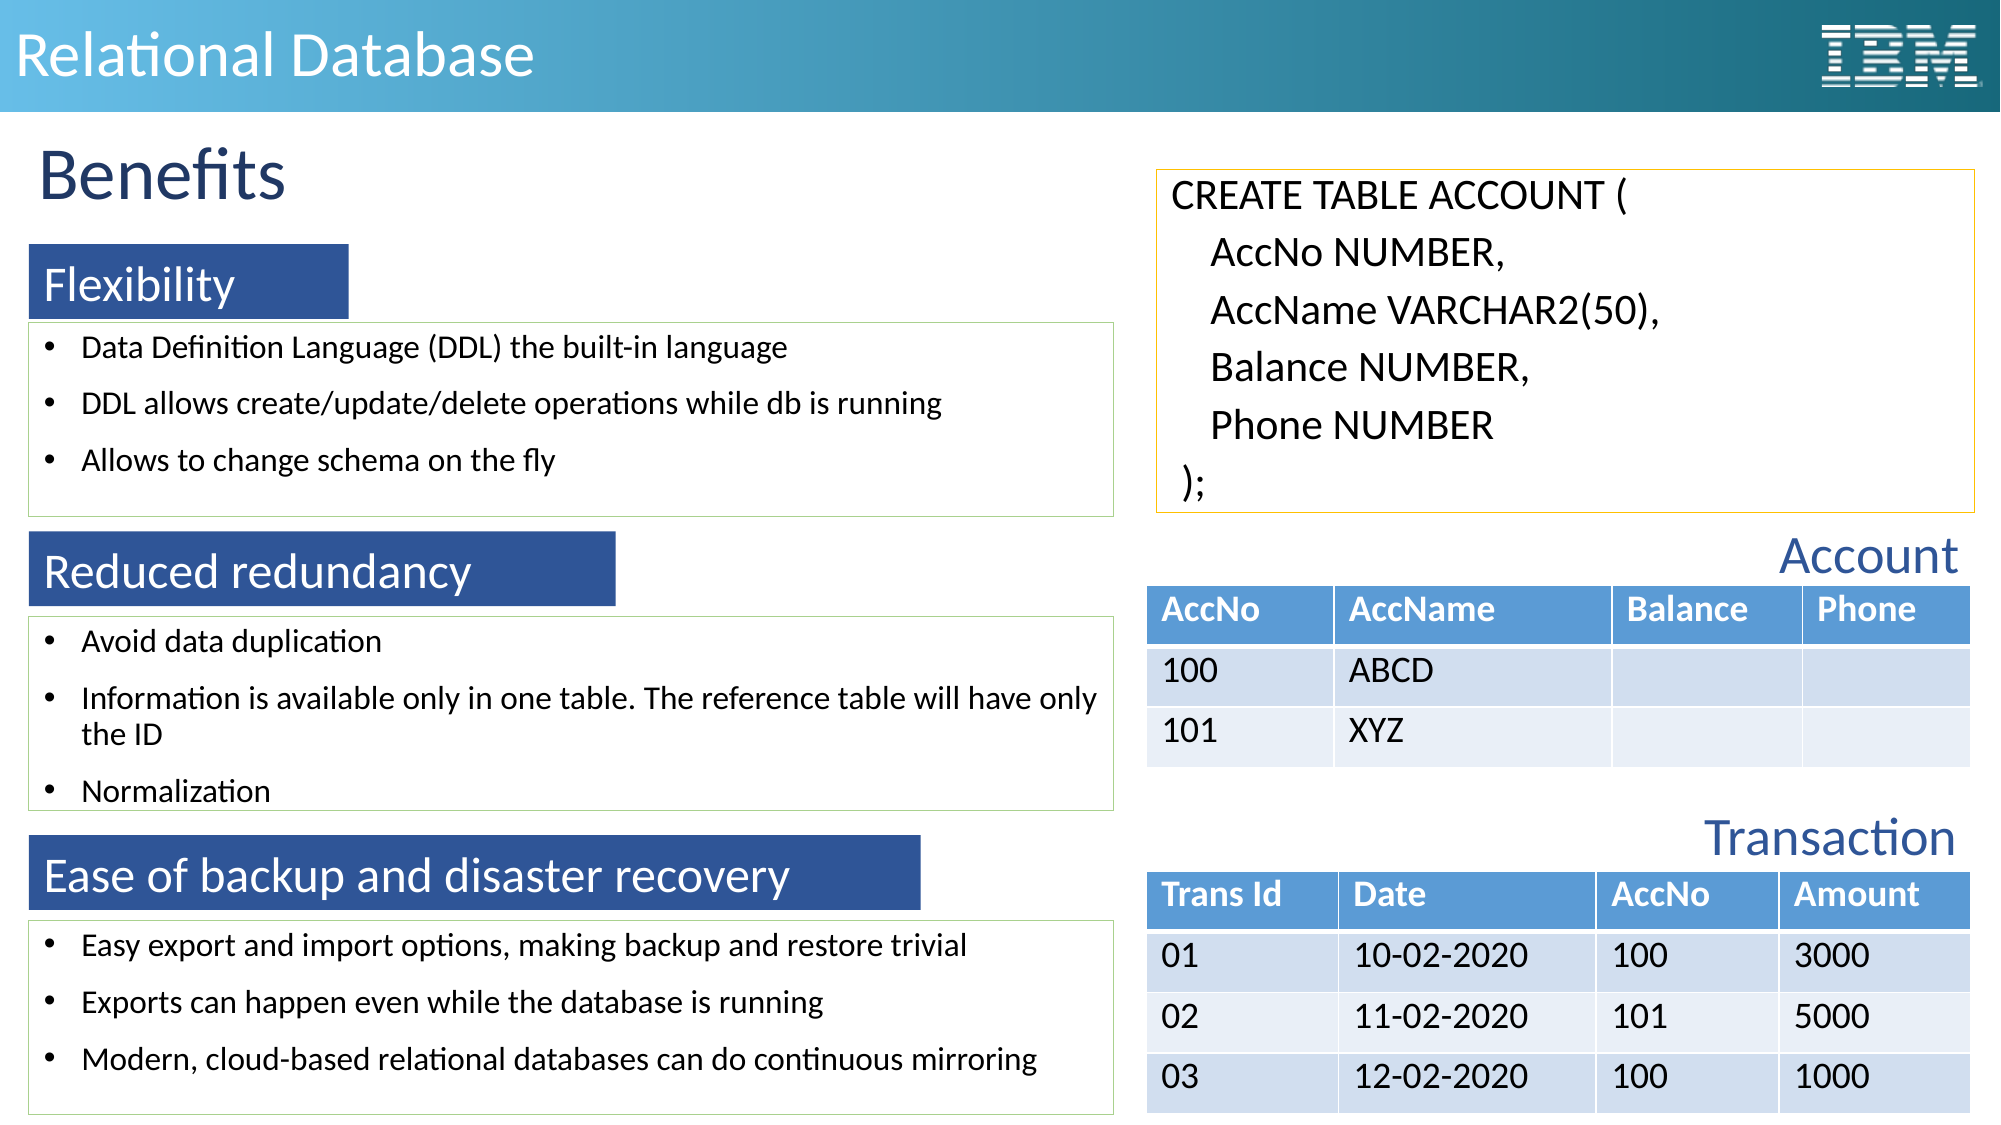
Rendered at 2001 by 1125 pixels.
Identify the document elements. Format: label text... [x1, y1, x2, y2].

text_box CREATE TABLE ACCOUNT ( AccNo NUMBER, AccName VARCHAR2(50), Balance NUMBER, Phone NUMBER ); [1156, 169, 1975, 513]
table_cell 101 [1597, 993, 1778, 1052]
table_cell [1613, 649, 1802, 706]
table_cell 01 [1147, 934, 1338, 992]
text_box Ease of backup and disaster recovery [28, 835, 921, 910]
table_cell 3000 [1780, 934, 1970, 992]
text_box Easy export and import options, making backup and restore trivial Exports can happen even while the database is running Modern, cloud-based relational databases can do continuous mirroring [28, 920, 1114, 1115]
table_header Trans Id [1147, 872, 1338, 929]
text_box Transaction [1688, 794, 1975, 874]
table_cell XYZ [1335, 708, 1611, 767]
table_cell 100 [1597, 934, 1778, 992]
table_header AccNo [1597, 872, 1778, 929]
table_cell 1000 [1780, 1054, 1970, 1113]
table_header Balance [1613, 586, 1802, 644]
table_header AccNo [1147, 586, 1333, 644]
table_cell 5000 [1780, 993, 1970, 1052]
table_cell [1613, 708, 1802, 767]
table_header Date [1339, 872, 1595, 929]
table_cell 12-02-2020 [1339, 1054, 1595, 1113]
table_header AccName [1335, 586, 1611, 644]
table_cell 100 [1147, 649, 1333, 706]
text_box Avoid data duplication Information is available only in one table. The reference table will have only the ID Normalization [28, 616, 1114, 811]
title Relational Database [0, 13, 1725, 99]
list Data Definition Language (DDL) the built-in language DDL allows create/update/delete operations while db is running Allows to change schema on the fly [28, 322, 1114, 517]
table_cell 100 [1597, 1054, 1778, 1113]
text_box Benefits [23, 116, 1413, 222]
table_cell [1803, 649, 1970, 706]
table_header Phone [1803, 593, 1970, 644]
table_cell [1803, 708, 1970, 767]
text_box Flexibility [28, 244, 349, 319]
table_header Amount [1780, 874, 1970, 929]
table_cell 03 [1147, 1054, 1338, 1113]
table_cell 02 [1147, 993, 1338, 1052]
table_cell 101 [1147, 708, 1333, 767]
text_box Account [1764, 512, 1975, 593]
table_cell 11-02-2020 [1339, 993, 1595, 1052]
table_cell ABCD [1335, 649, 1611, 706]
table_cell 10-02-2020 [1339, 934, 1595, 992]
text_box Reduced redundancy [28, 531, 616, 607]
